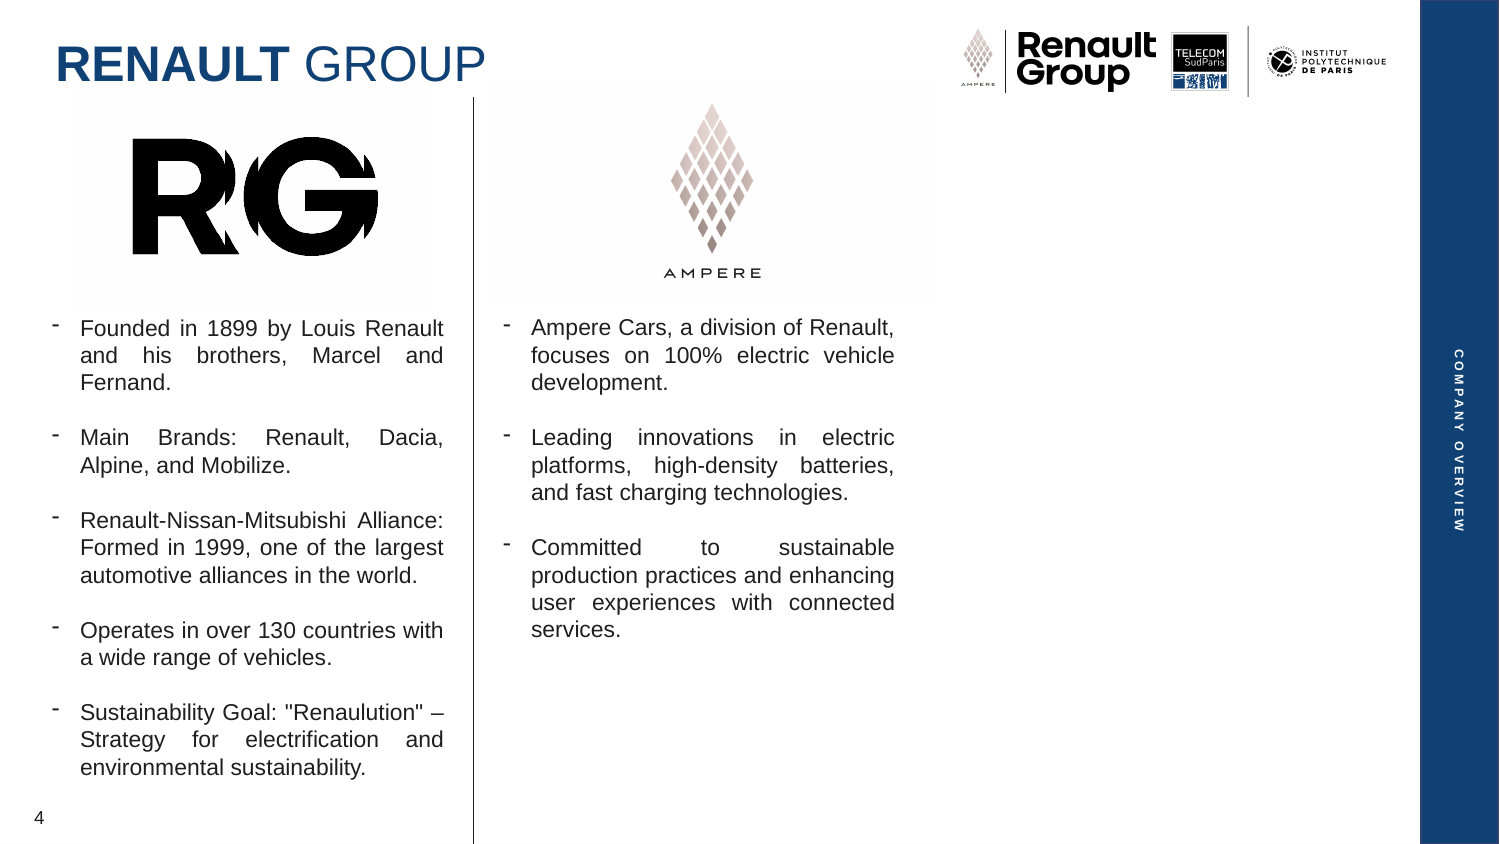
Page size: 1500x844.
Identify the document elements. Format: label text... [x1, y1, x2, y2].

text_box Founded in 1899 by Louis Renault and his brothers, Marcel and Fernand. Main Brands: Renault, Dacia, Alpine, and Mobilize. Renault-Nissan-Mitsubishi Alliance: Formed in 1999, one of the largest automotive alliances in the world. Operates in over 130 countries with a wide range of vehicles. Sustainability Goal: "Renaulution" – Strategy for electrification and environmental sustainability. [37, 305, 459, 788]
picture [74, 80, 434, 312]
text_box RENAULT GROUP [40, 19, 750, 99]
slide_number 4 [0, 799, 45, 834]
text_box Ampere Cars, a division of Renault, focuses on 100% electric vehicle development. Leading innovations in electric platforms, high-density batteries, and fast charging technologies. Committed to sustainable production practices and enhancing user experiences with connected services. [488, 305, 910, 650]
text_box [961, 29, 1156, 93]
text_box [1420, 0, 1499, 844]
text_box [0, 0, 1420, 844]
text_box Company overview [1450, 187, 1470, 694]
picture [489, 83, 935, 300]
picture [1155, 16, 1402, 107]
